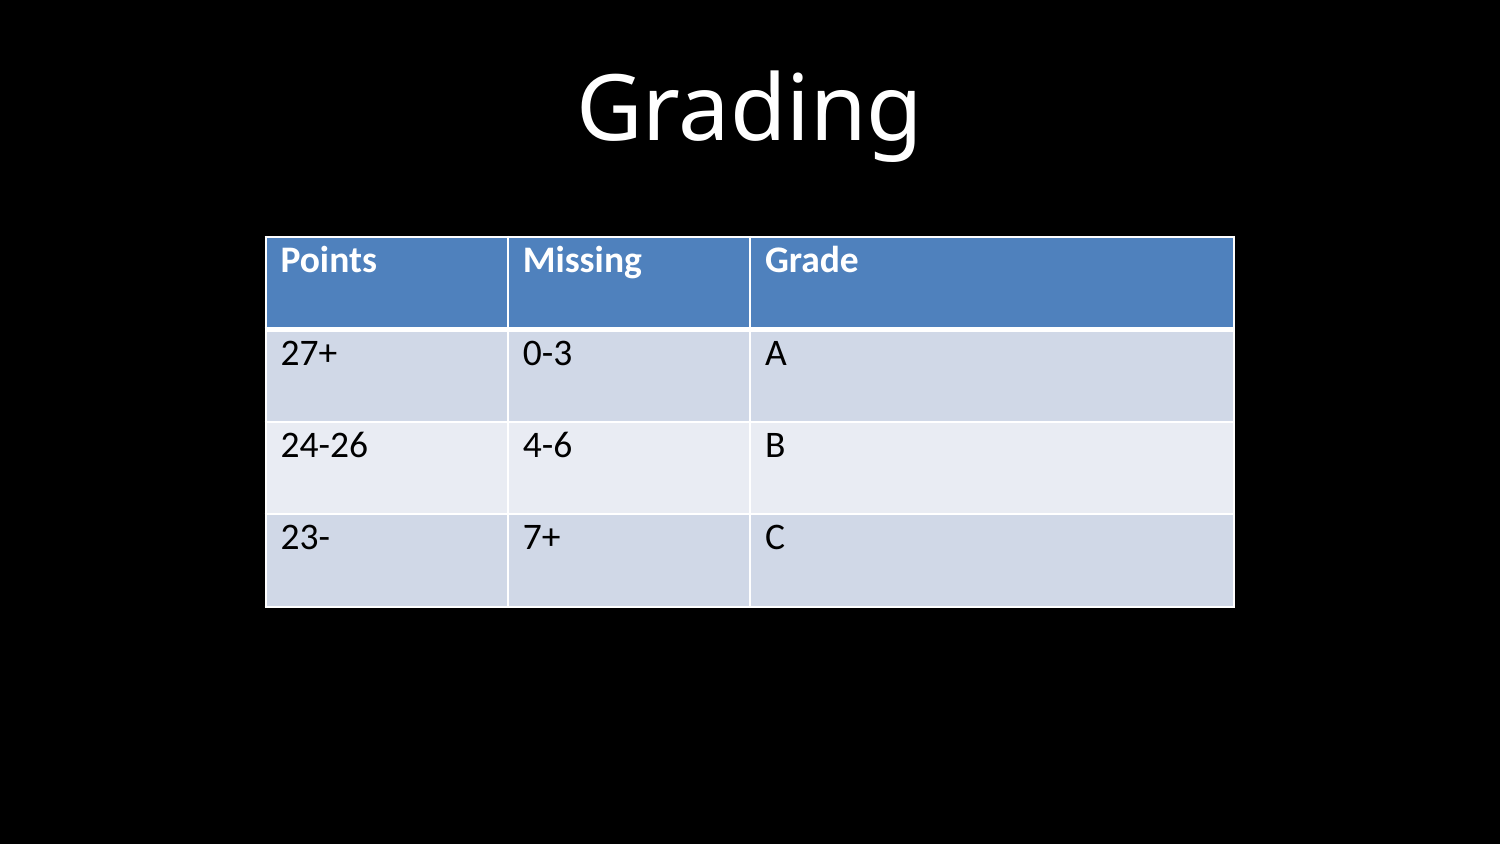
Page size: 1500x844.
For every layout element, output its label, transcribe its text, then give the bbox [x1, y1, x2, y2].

table_cell 27+ [267, 332, 507, 421]
table_cell 4-6 [509, 423, 749, 513]
table_header Points [267, 238, 507, 327]
table_cell A [751, 332, 1233, 421]
table_cell 23- [267, 515, 507, 606]
table_cell 24-26 [267, 423, 507, 513]
table_cell B [751, 423, 1233, 513]
title Grading [75, 33, 1425, 175]
table_header Grade [751, 238, 1233, 327]
table_cell C [751, 515, 1233, 606]
table_cell 0-3 [509, 332, 749, 421]
table_cell 7+ [509, 515, 749, 606]
table_header Missing [509, 238, 749, 327]
